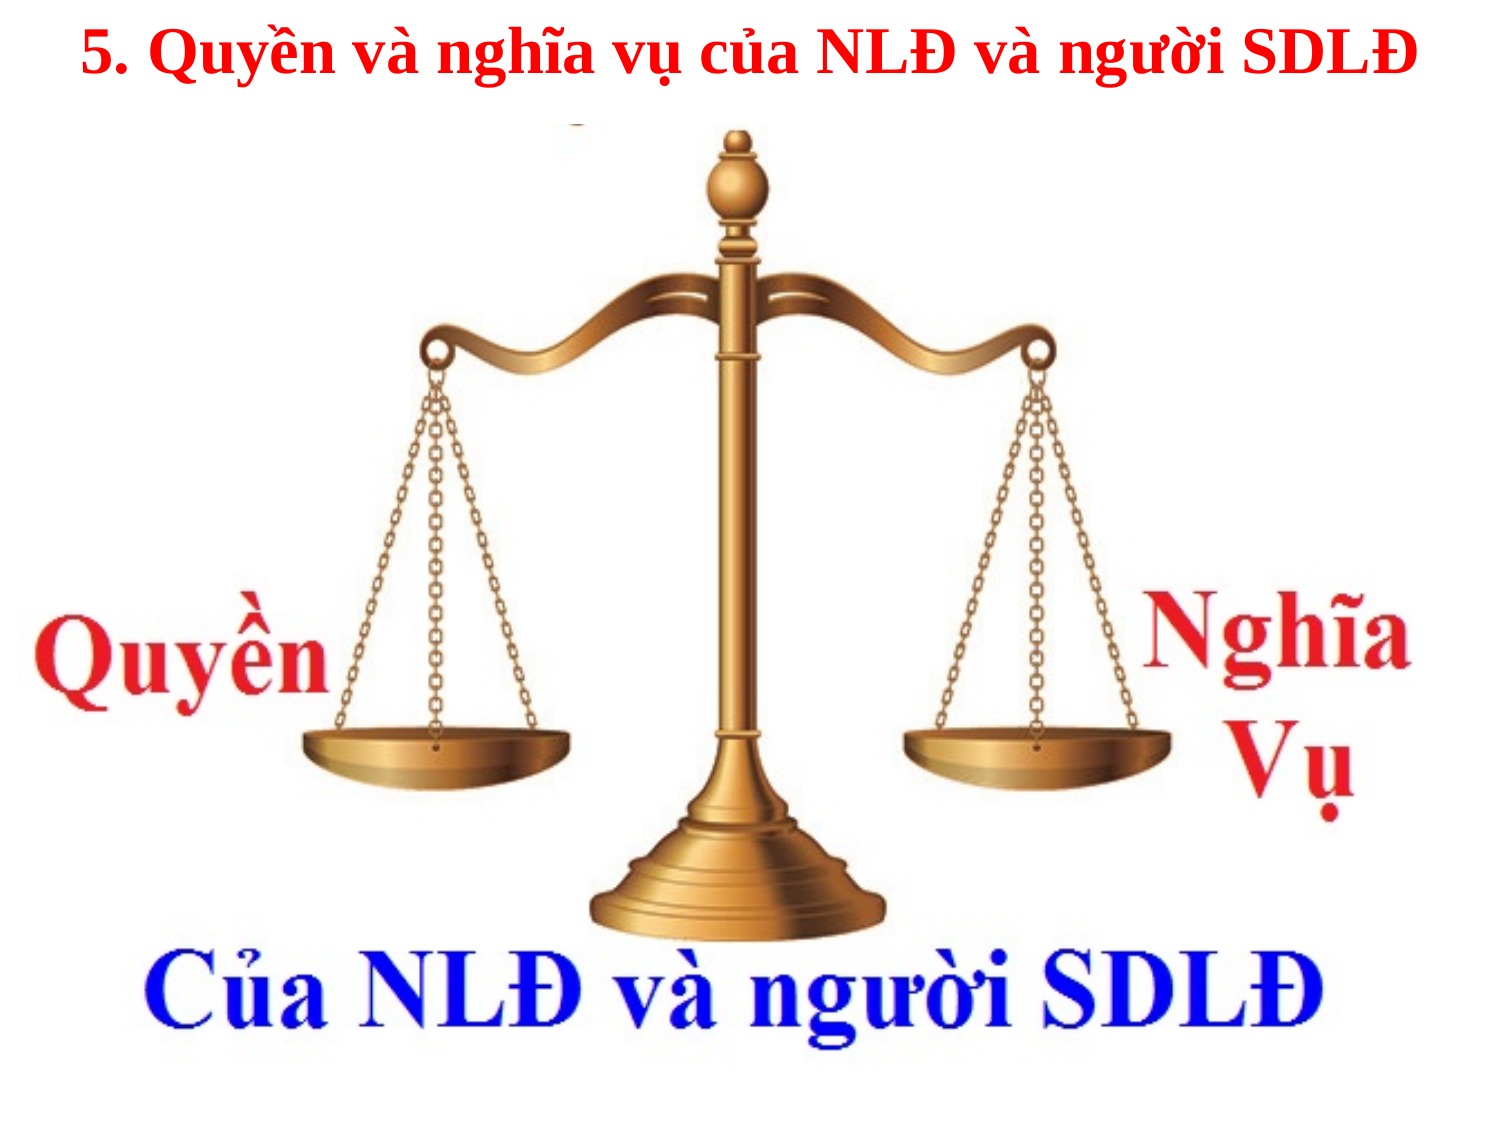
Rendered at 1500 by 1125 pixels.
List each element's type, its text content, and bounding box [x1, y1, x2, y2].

text_box 5. Quyền và nghĩa vụ của NLĐ và người SDLĐ [0, 0, 1500, 188]
picture [18, 124, 1476, 1101]
